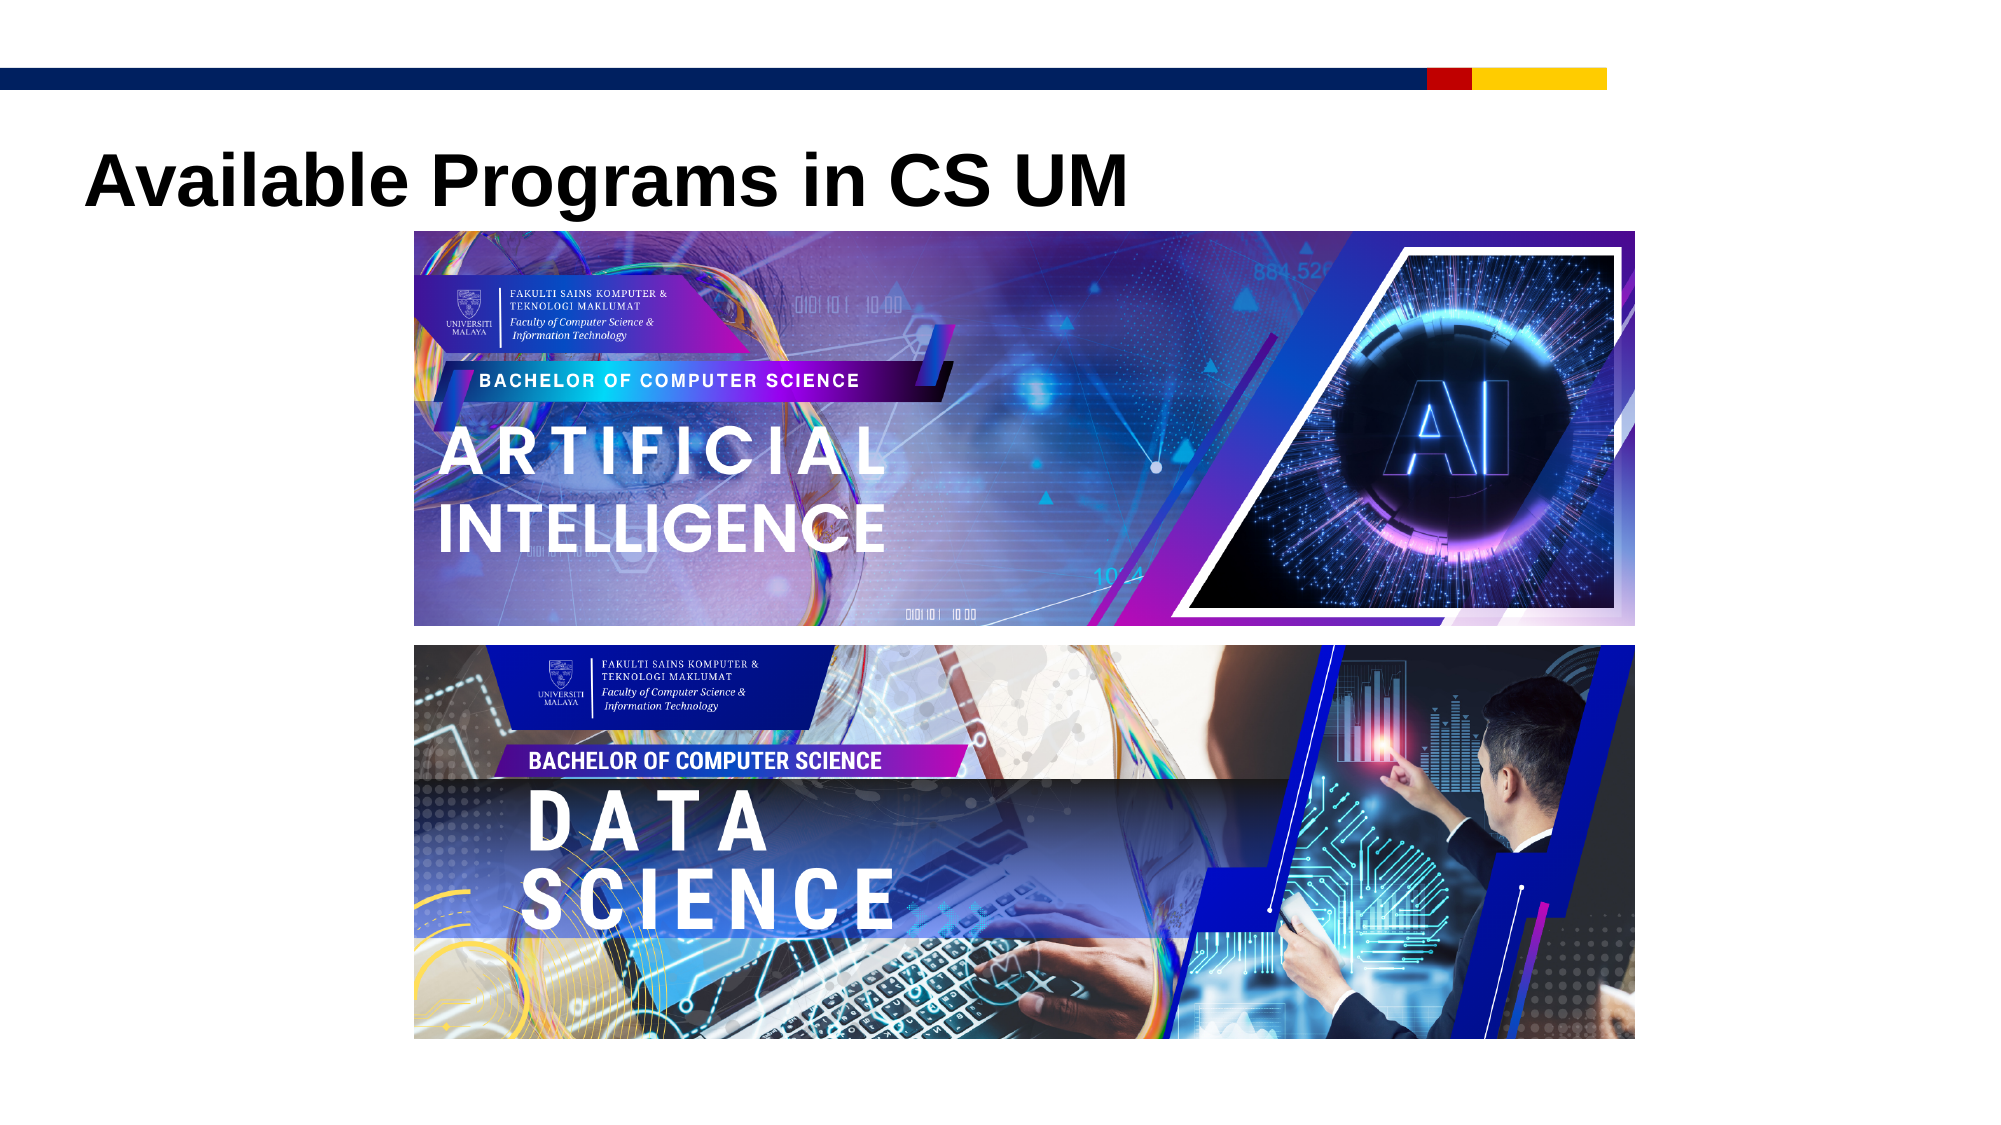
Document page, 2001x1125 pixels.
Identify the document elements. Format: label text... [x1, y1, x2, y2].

picture [414, 644, 1635, 1040]
title Available Programs in CS UM [68, 66, 1981, 287]
picture [414, 231, 1635, 626]
